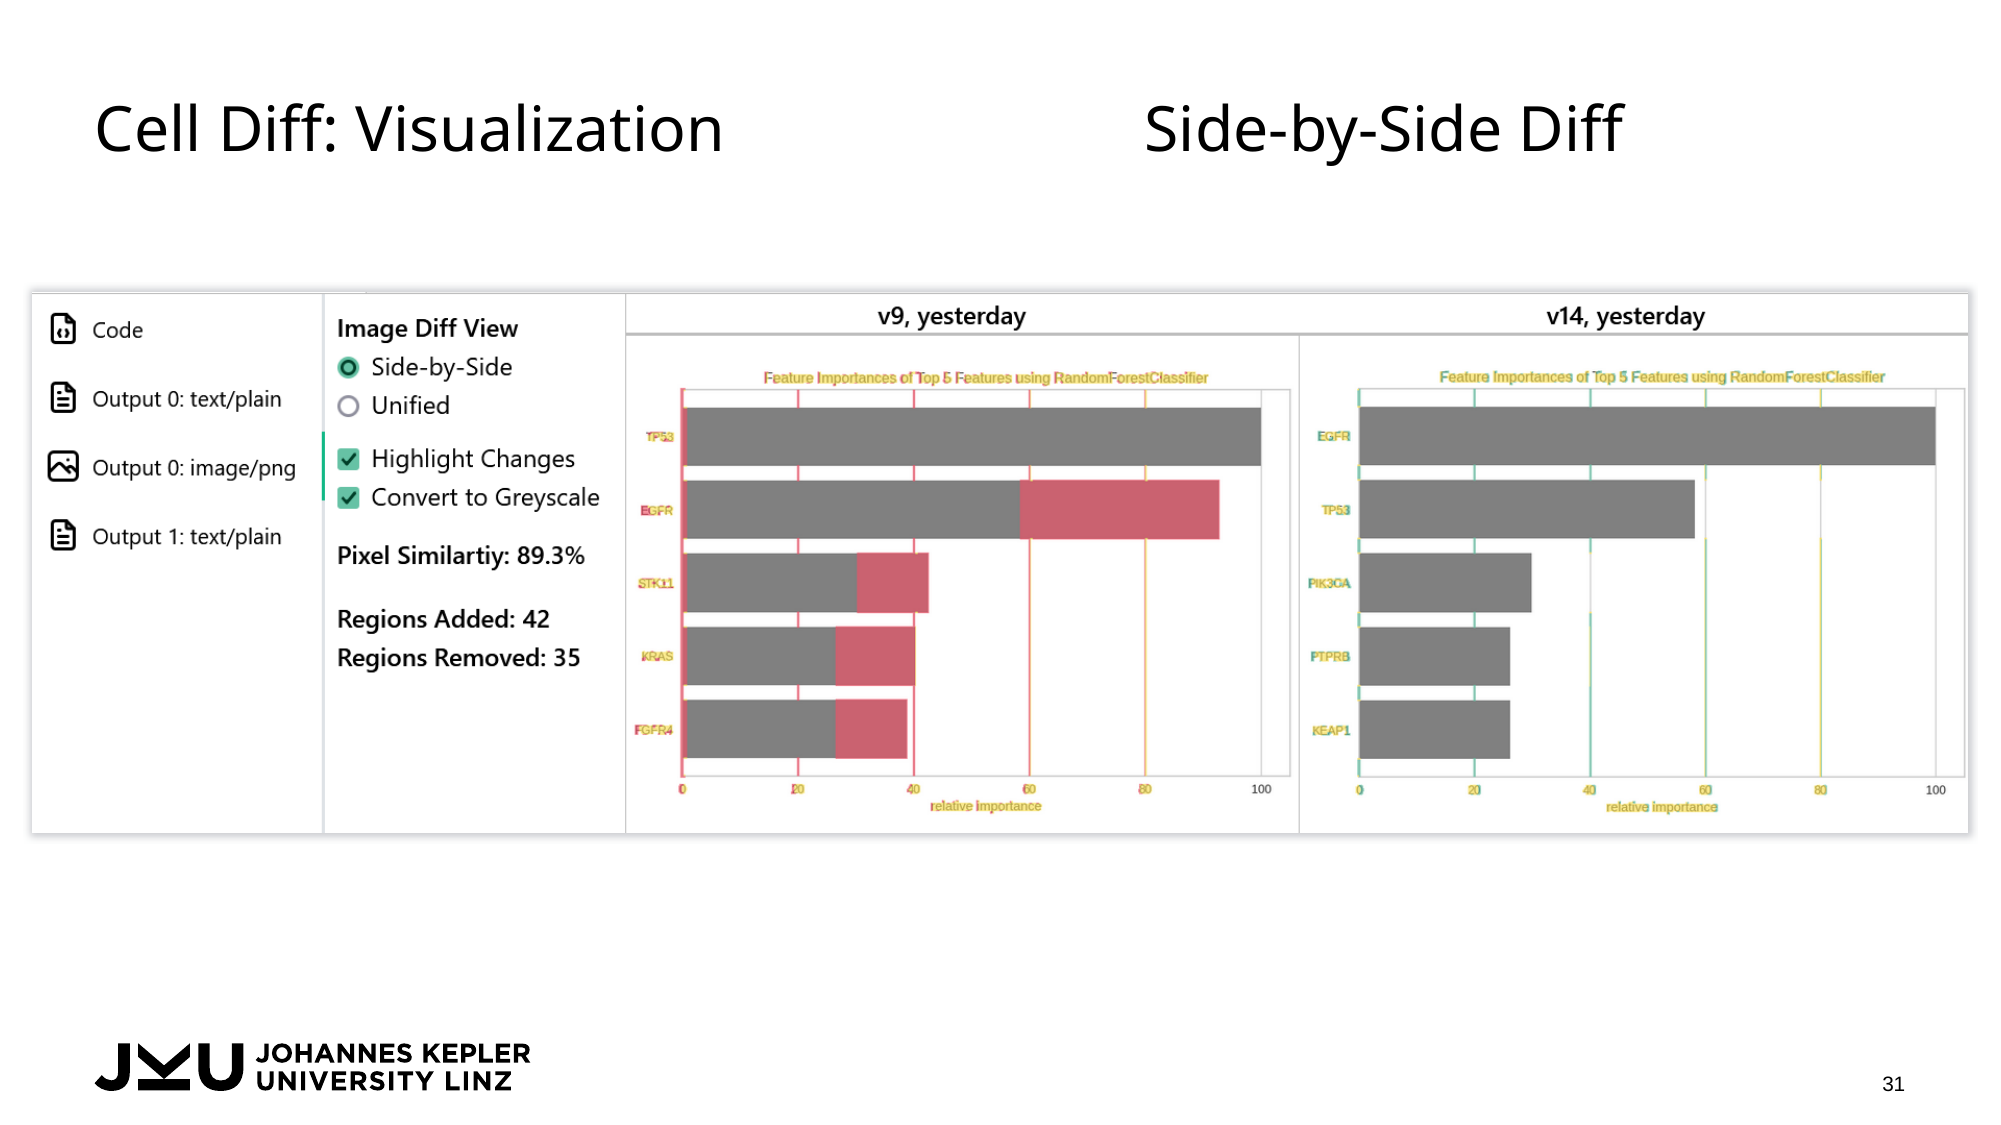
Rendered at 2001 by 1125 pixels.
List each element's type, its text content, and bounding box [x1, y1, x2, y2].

slide_number 31 [1807, 1042, 1921, 1103]
title Cell Diff: Visualization Side-by-Side Diff [79, 94, 1905, 257]
picture [32, 292, 1968, 833]
